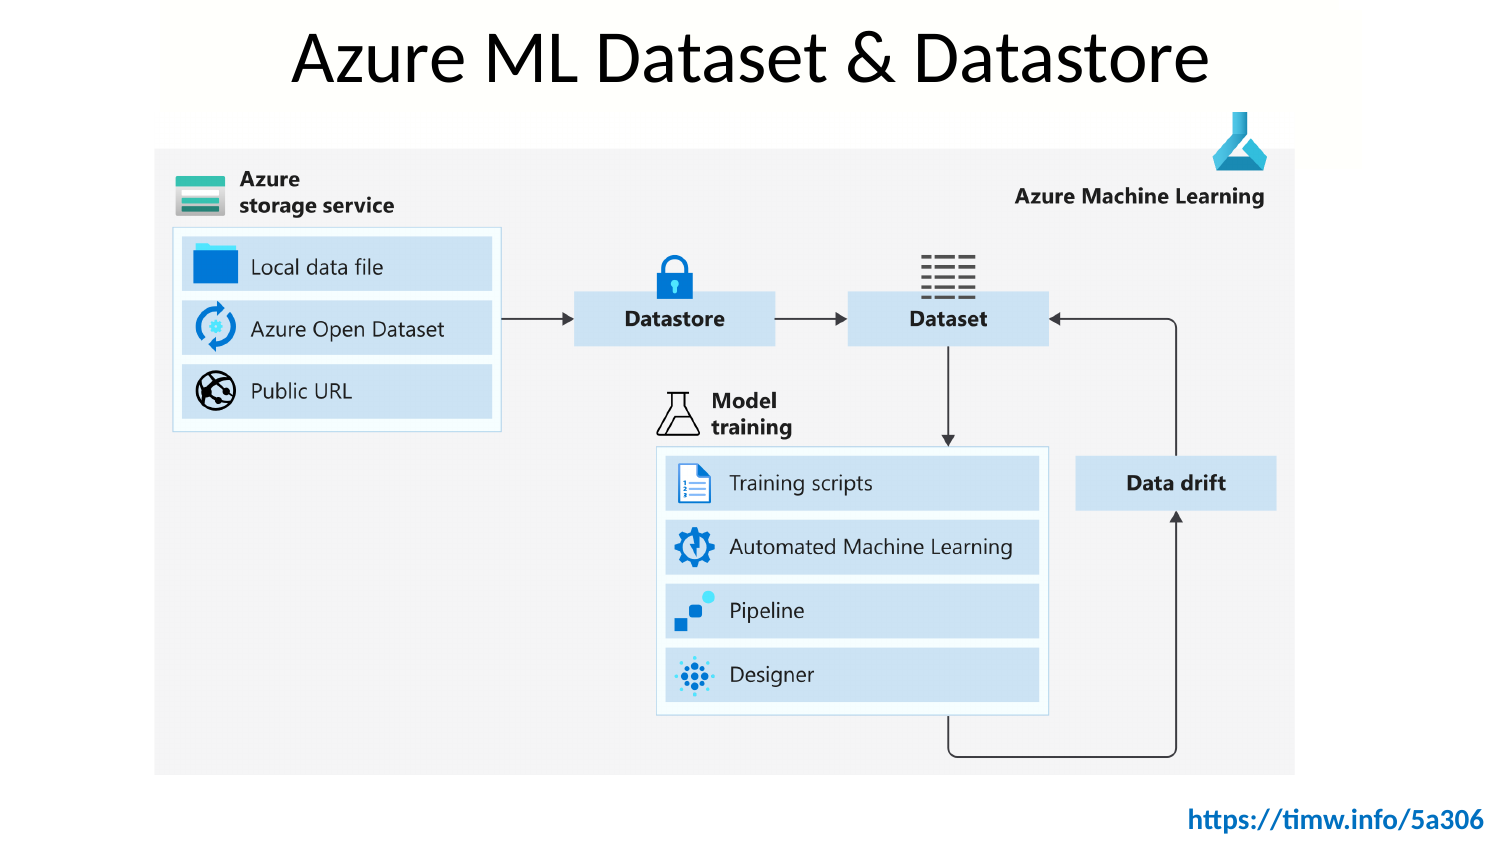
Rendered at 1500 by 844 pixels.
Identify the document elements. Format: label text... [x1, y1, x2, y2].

picture [154, 0, 1362, 775]
text_box https://timw.info/5a306 [1172, 793, 1500, 843]
